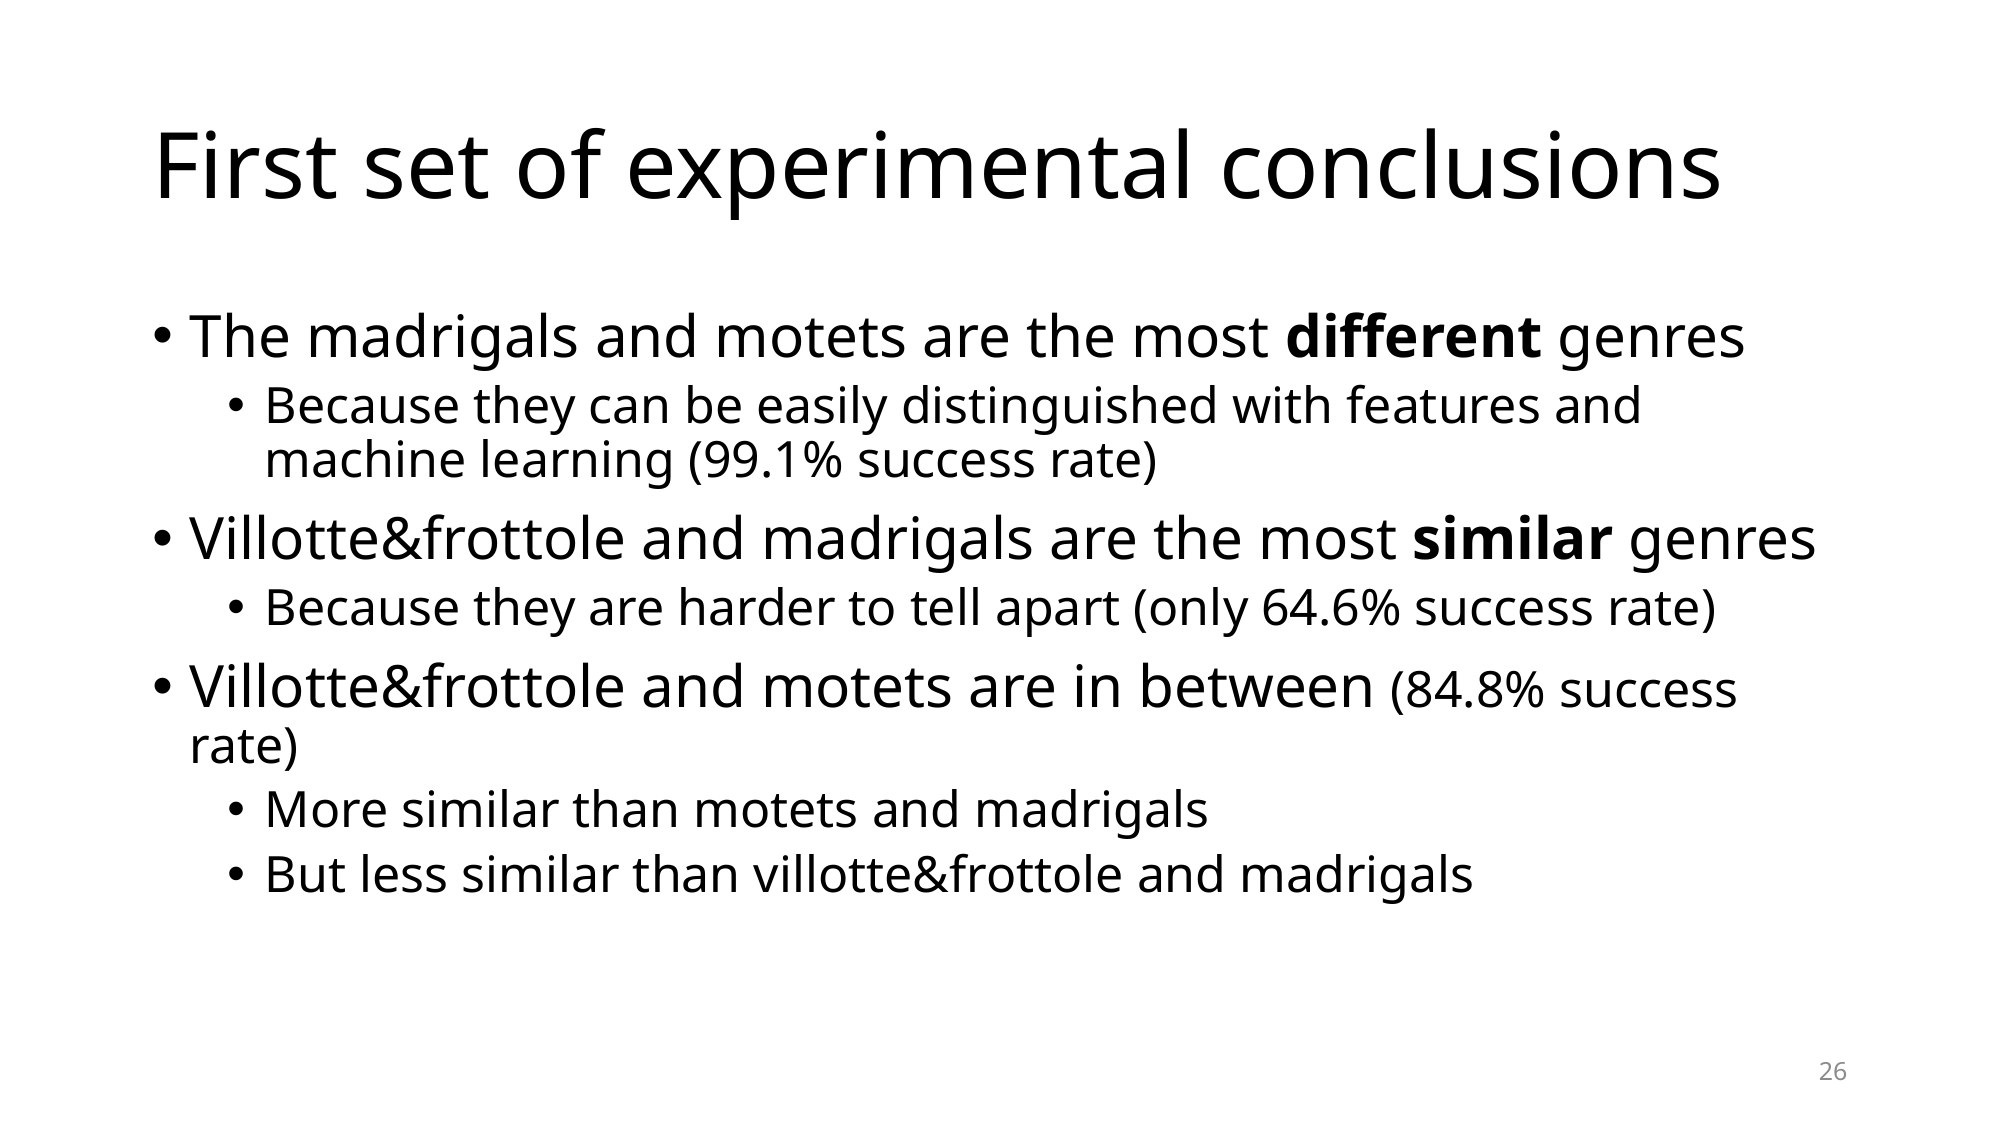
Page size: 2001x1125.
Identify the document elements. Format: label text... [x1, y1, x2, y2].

list The madrigals and motets are the most different genres Because they can be easily distinguished with features and machine learning (99.1% success rate) Villotte&frottole and madrigals are the most similar genres Because they are harder to tell apart (only 64.6% success rate) Villotte&frottole and motets are in between (84.8% success rate) More similar than motets and madrigals But less similar than villotte&frottole and madrigals [137, 299, 1863, 1014]
slide_number 26 [1412, 1042, 1863, 1103]
title First set of experimental conclusions [137, 59, 1863, 278]
